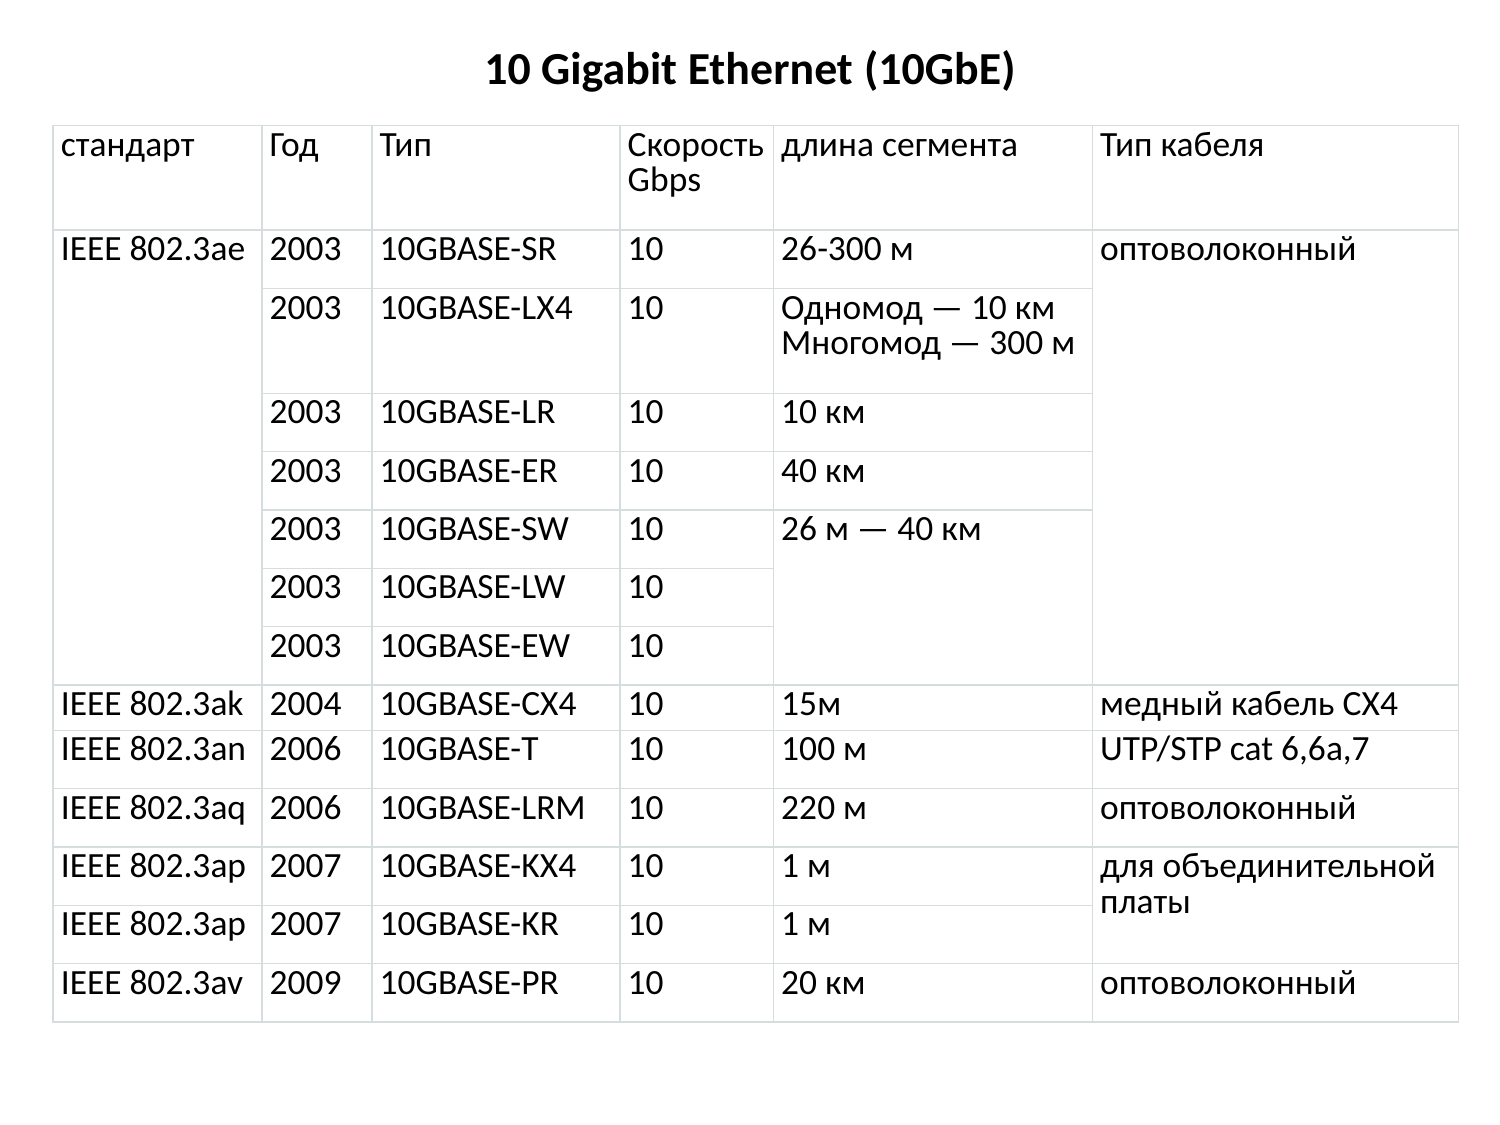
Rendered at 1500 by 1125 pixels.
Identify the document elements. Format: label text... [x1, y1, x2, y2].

table_cell IEEE 802.3aq [54, 789, 261, 846]
table_cell 10 [621, 848, 773, 905]
table_cell 10 [621, 964, 773, 1021]
table_cell 10GBASE-SW [373, 511, 619, 568]
table_cell для объединительной платы [1093, 848, 1458, 963]
table_cell 10 км [774, 394, 1092, 451]
table_cell 10GBASE-LX4 [373, 289, 619, 393]
table_cell 2006 [263, 731, 371, 788]
table_cell IEEE 802.3an [54, 731, 261, 788]
table_cell 10 [621, 569, 773, 626]
table_cell 2003 [263, 289, 371, 393]
table_header Тип кабеля [1093, 126, 1458, 229]
table_header Год [263, 126, 371, 229]
table_cell 10 [621, 231, 773, 288]
table_cell 10GBASE-LR [373, 394, 619, 451]
table_cell Одномод — 10 км Многомод — 300 м [774, 289, 1092, 393]
table_cell IEEE 802.3ap [54, 906, 261, 963]
table_header Тип [373, 126, 619, 229]
table_cell 10 [621, 452, 773, 509]
table_header длина сегмента [774, 126, 1092, 229]
table_cell 10GBASE-LW [373, 569, 619, 626]
table_cell 10GBASE-ER [373, 452, 619, 509]
table_cell 2007 [263, 848, 371, 905]
table_cell 1 м [774, 906, 1092, 963]
table_cell 10GBASE-LRM [373, 789, 619, 846]
table_cell 26 м — 40 км [774, 511, 1092, 684]
table_cell 2003 [263, 627, 371, 684]
table_cell 2007 [263, 906, 371, 963]
table_cell 1 м [774, 848, 1092, 905]
table_cell 10GBASE-SR [373, 231, 619, 288]
table_cell медный кабель СХ4 [1093, 686, 1458, 730]
table_cell IEEE 802.3ае [54, 231, 261, 684]
table_cell IEEE 802.3av [54, 964, 261, 1021]
table_cell 10GBASE-EW [373, 627, 619, 684]
table_cell 10 [621, 627, 773, 684]
table_header стандарт [54, 126, 261, 229]
table_cell 2003 [263, 569, 371, 626]
title 10 Gigabit Ethernet (10GbE) [75, 30, 1425, 102]
table_cell 26-300 м [774, 231, 1092, 288]
table_cell 2009 [263, 964, 371, 1021]
table_cell 2003 [263, 452, 371, 509]
table_cell 2004 [263, 686, 371, 730]
table_cell 20 км [774, 964, 1092, 1021]
table_header Скорость Gbps [621, 126, 773, 229]
table_cell 10GBASE-PR [373, 964, 619, 1021]
table_cell 10GBASE-KR [373, 906, 619, 963]
table_cell 220 м [774, 789, 1092, 846]
table_cell 10 [621, 394, 773, 451]
table_cell 15м [774, 686, 1092, 730]
table_cell 10 [621, 686, 773, 730]
table_cell 2003 [263, 511, 371, 568]
table_cell IEEE 802.3ap [54, 848, 261, 905]
table_cell IEEE 802.3аk [54, 686, 261, 730]
table_cell 10 [621, 511, 773, 568]
table_cell 10GBASE-CX4 [373, 686, 619, 730]
table_cell 2003 [263, 231, 371, 288]
table_cell 10 [621, 906, 773, 963]
table_cell оптоволоконный [1093, 789, 1458, 846]
table_cell 2003 [263, 394, 371, 451]
table_cell 100 м [774, 731, 1092, 788]
table_cell 10 [621, 289, 773, 393]
table_cell UTP/STP cat 6,6a,7 [1093, 731, 1458, 788]
table_cell 10 [621, 731, 773, 788]
table_cell 10GBASE-KX4 [373, 848, 619, 905]
table_cell 10GBASE-T [373, 731, 619, 788]
table_cell 40 км [774, 452, 1092, 509]
table_cell 2006 [263, 789, 371, 846]
table_cell 10 [621, 789, 773, 846]
table_cell оптоволоконный [1093, 964, 1458, 1021]
table_cell оптоволоконный [1093, 231, 1458, 684]
